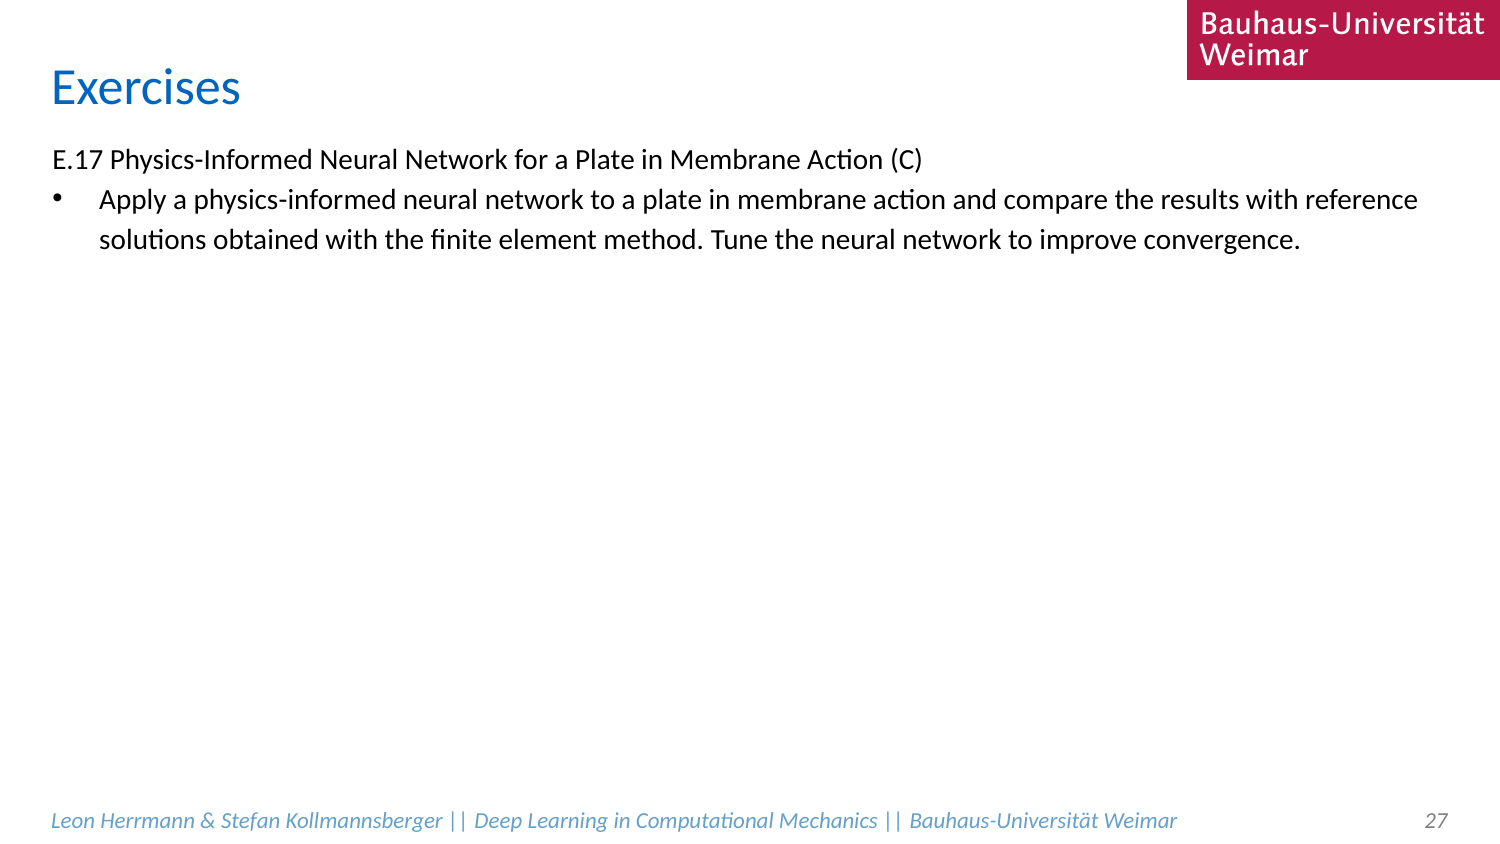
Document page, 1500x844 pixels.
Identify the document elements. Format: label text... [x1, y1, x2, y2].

title Exercises [50, 48, 1189, 114]
picture [1187, 0, 1500, 80]
list E.17 Physics-Informed Neural Network for a Plate in Membrane Action (C) Apply a physics-informed neural network to a plate in membrane action and compare the results with reference solutions obtained with the finite element method. Tune the neural network to improve convergence. [52, 135, 1449, 787]
footer Leon Herrmann & Stefan Kollmannsberger || Deep Learning in Computational Mechanics || Bauhaus-Universität Weimar [51, 796, 1311, 842]
slide_number 27 [1311, 796, 1448, 842]
